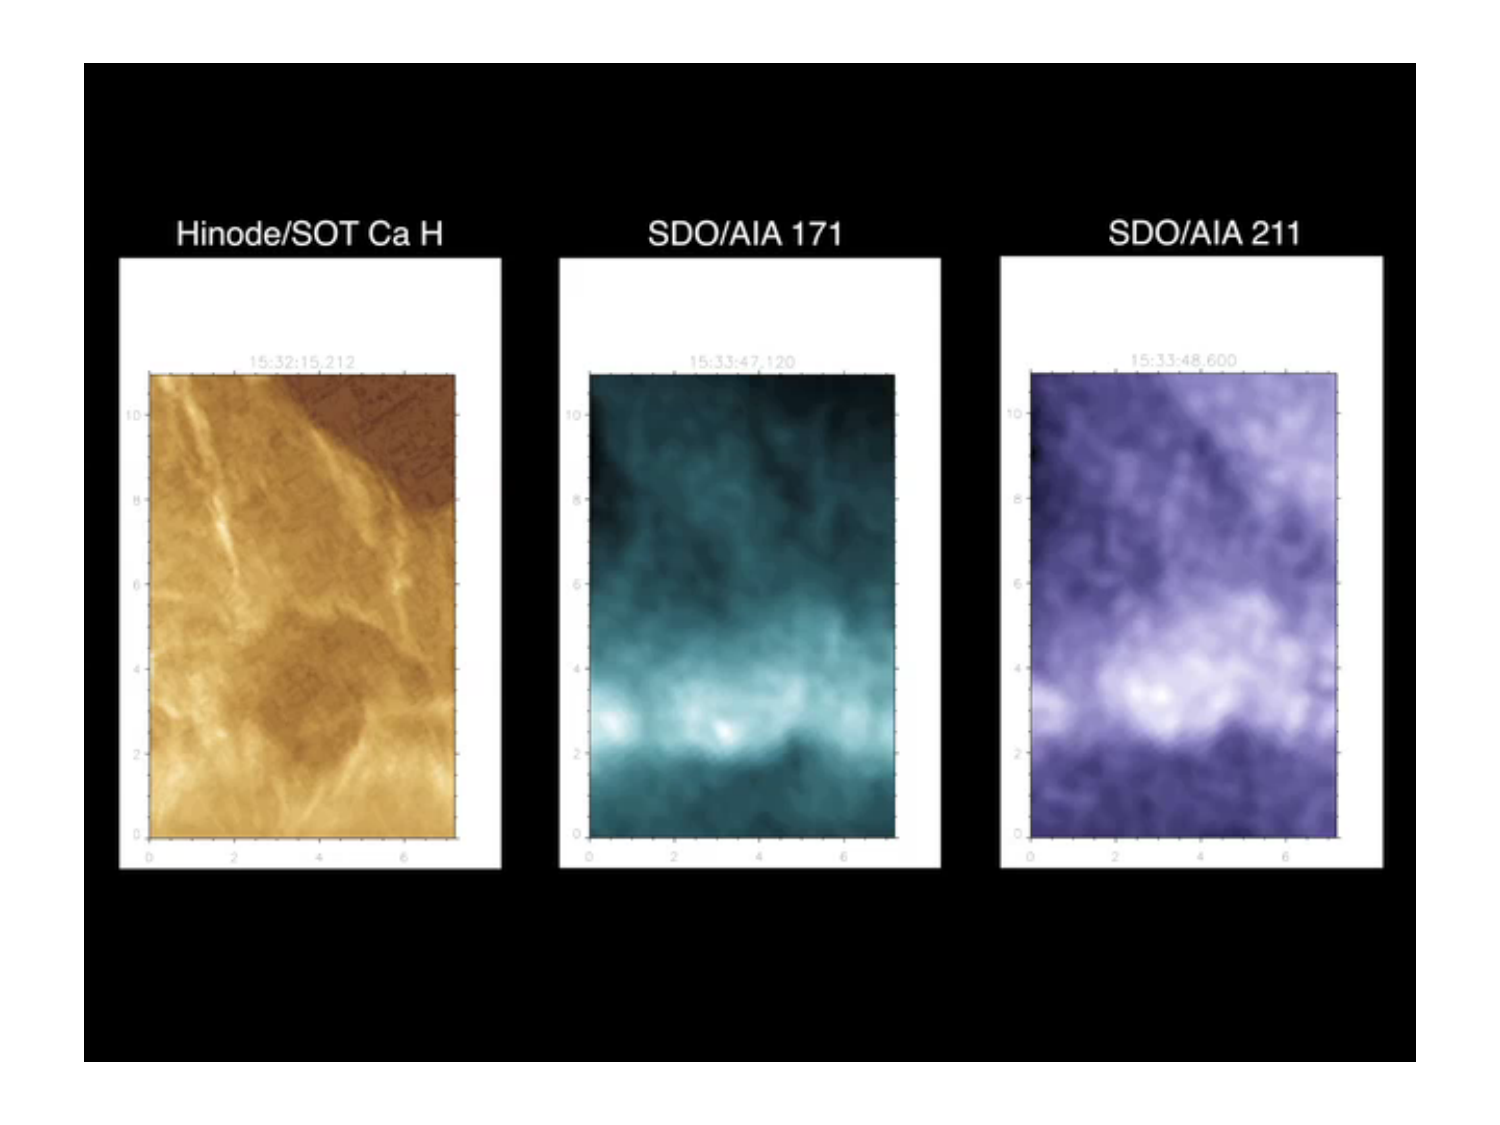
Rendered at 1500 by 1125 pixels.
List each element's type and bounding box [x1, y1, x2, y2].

text_box [83, 62, 1417, 1063]
